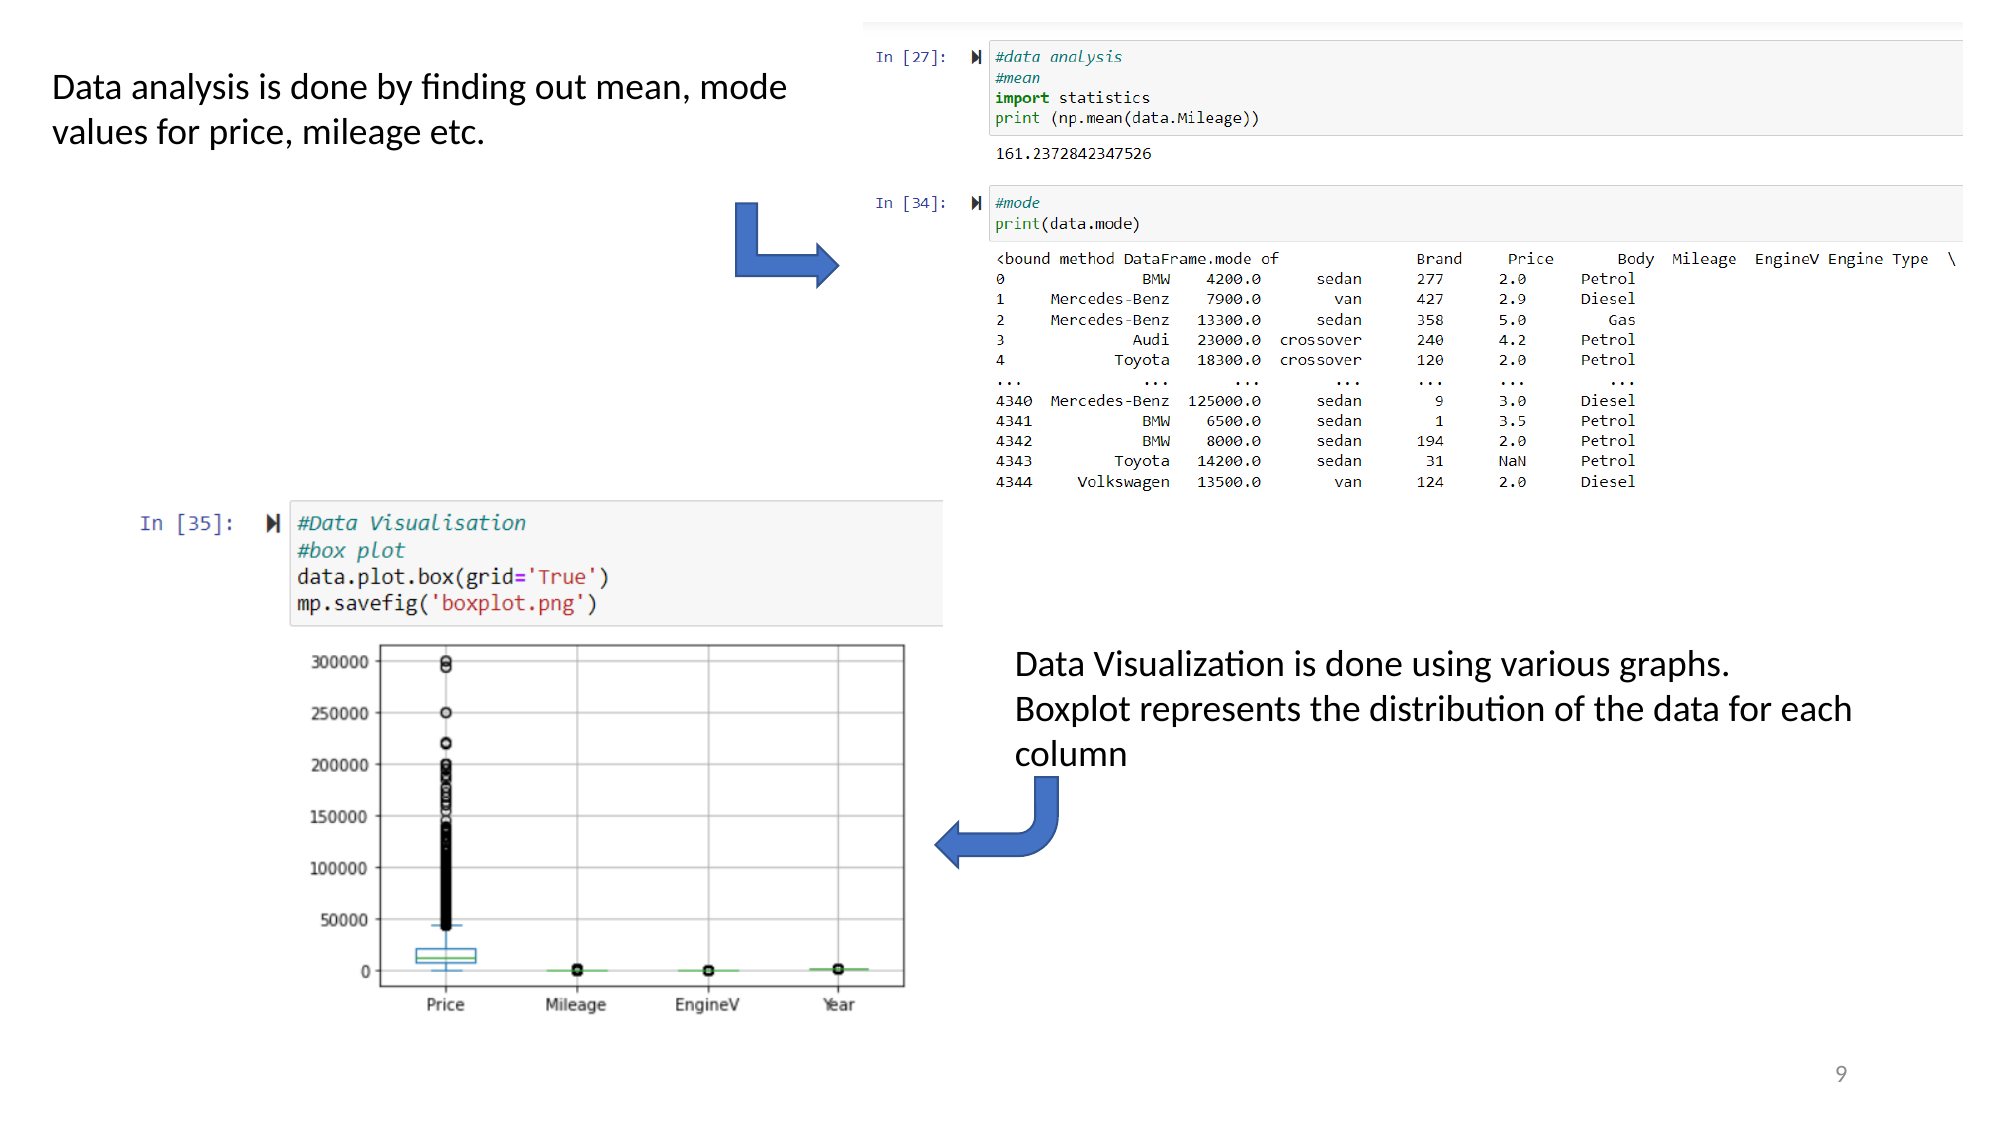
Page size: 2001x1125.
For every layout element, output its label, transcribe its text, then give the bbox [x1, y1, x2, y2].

text_box [943, 776, 1059, 870]
picture [132, 22, 1963, 1037]
text_box [735, 202, 840, 289]
text_box Data Visualization is done using various graphs. Boxplot represents the distribution of the data for each column [999, 631, 1933, 782]
slide_number 9 [1412, 1042, 1863, 1103]
text_box Data analysis is done by finding out mean, mode values for price, mileage etc. [37, 54, 839, 159]
